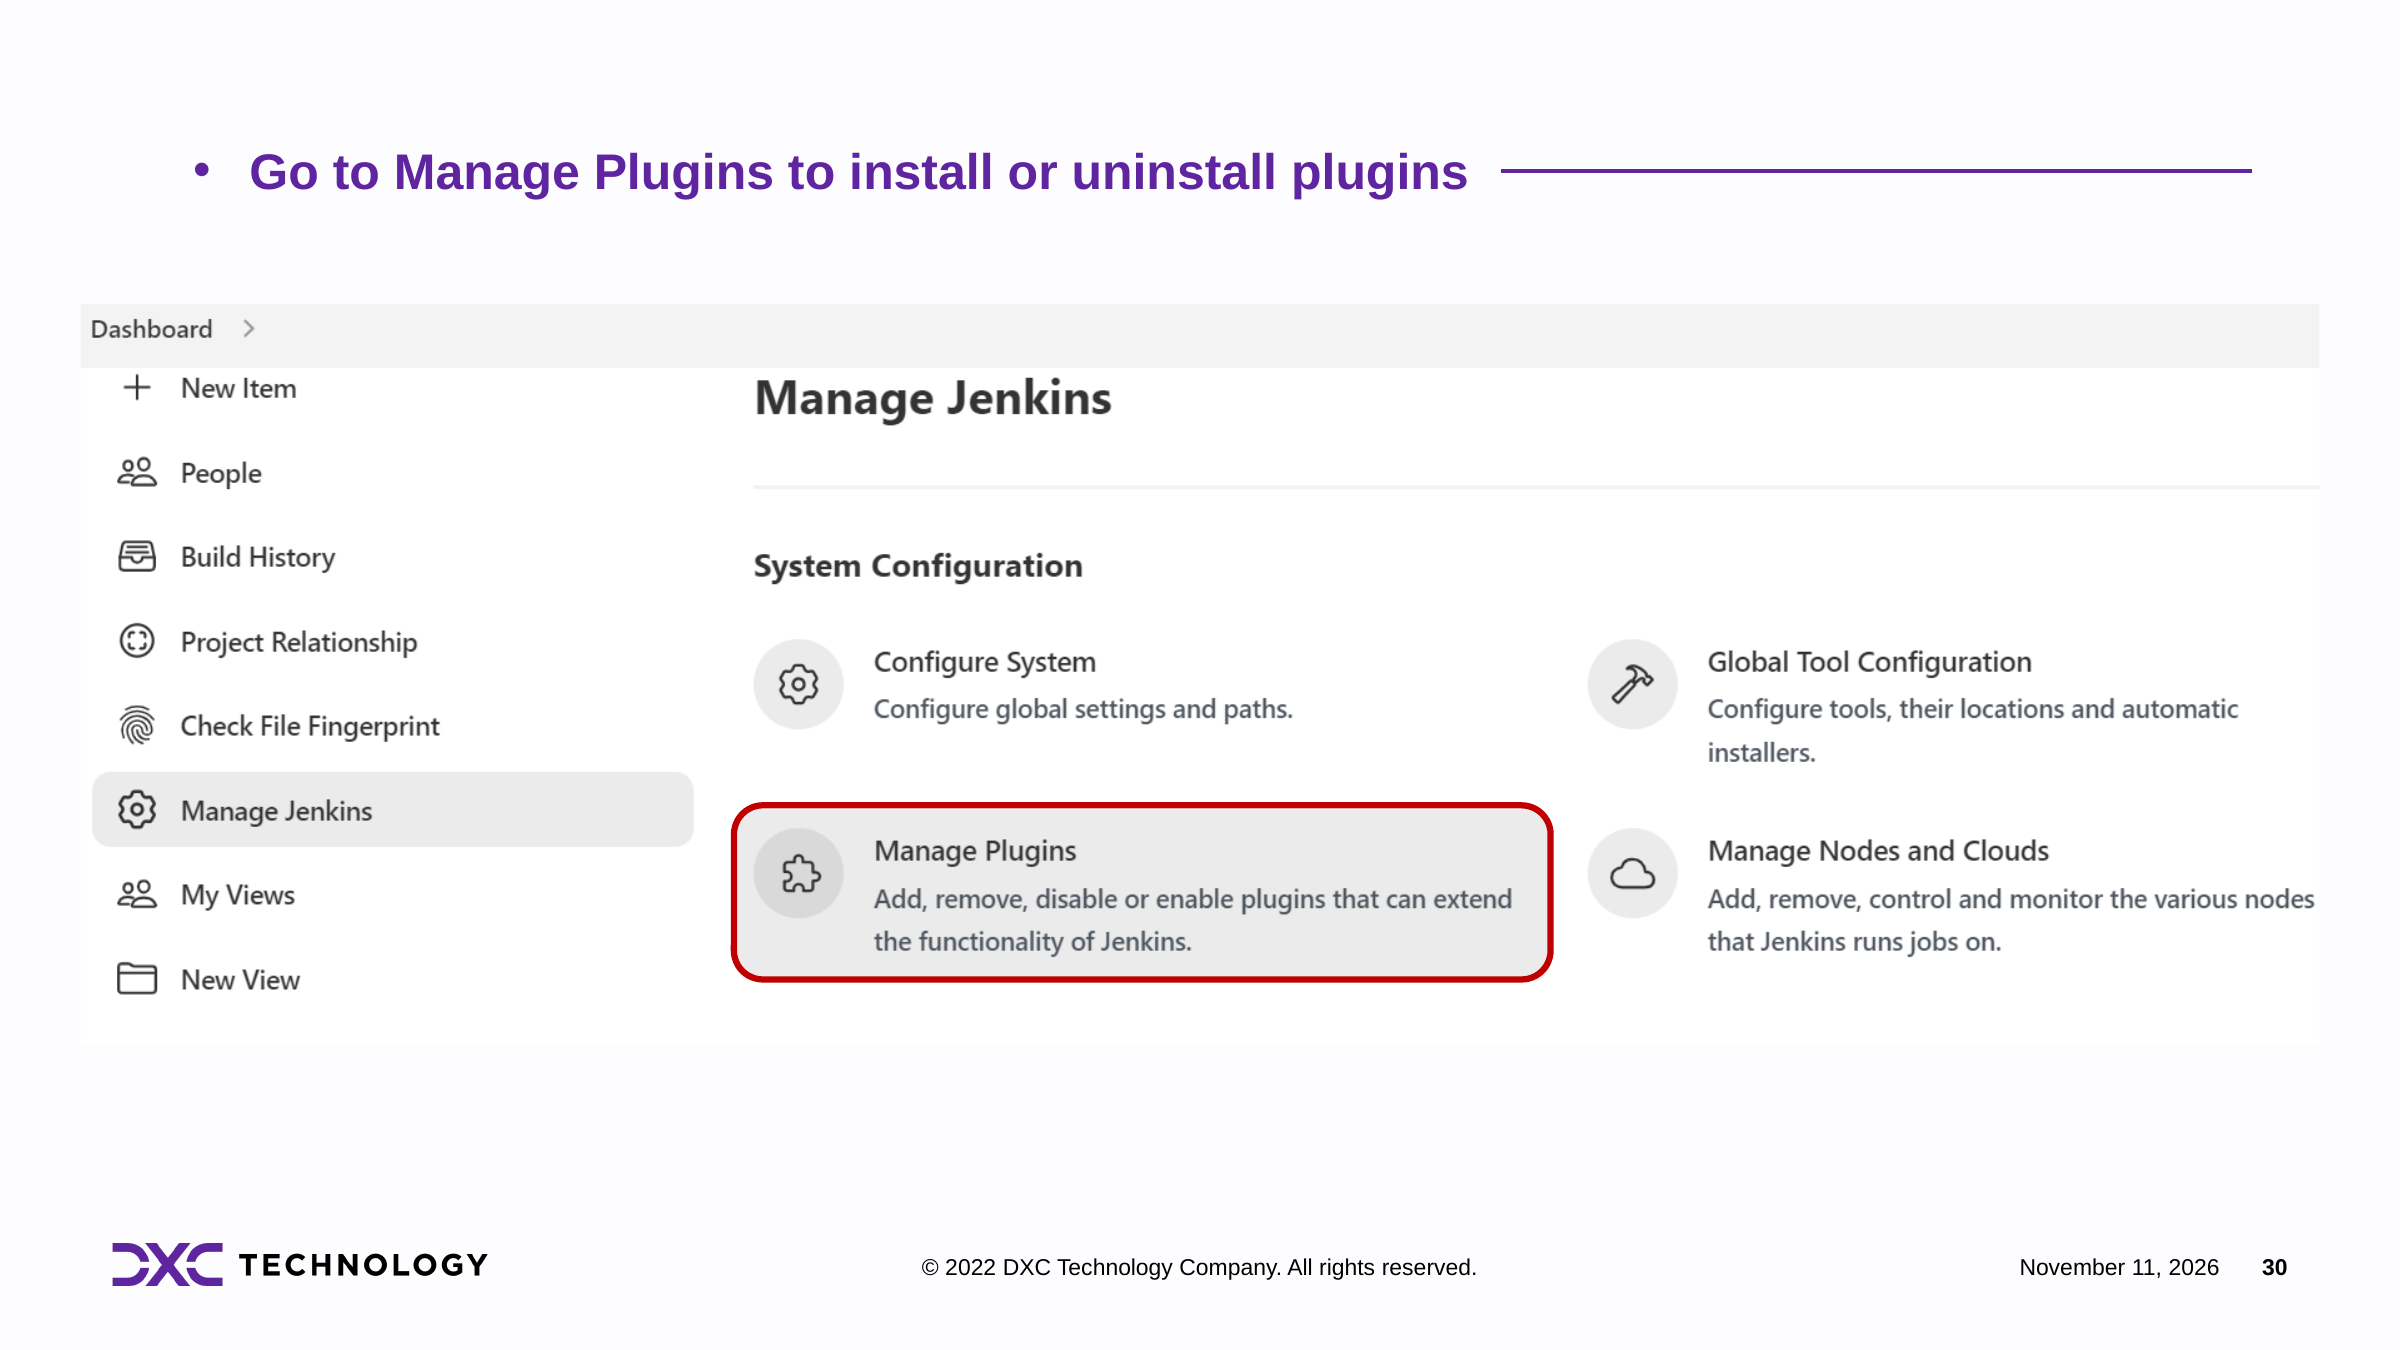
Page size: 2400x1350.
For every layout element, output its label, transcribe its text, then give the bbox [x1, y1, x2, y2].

title Go to Manage Plugins to install or uninstall plugins [193, 131, 1485, 217]
picture [80, 304, 2320, 1046]
picture [112, 1243, 488, 1286]
